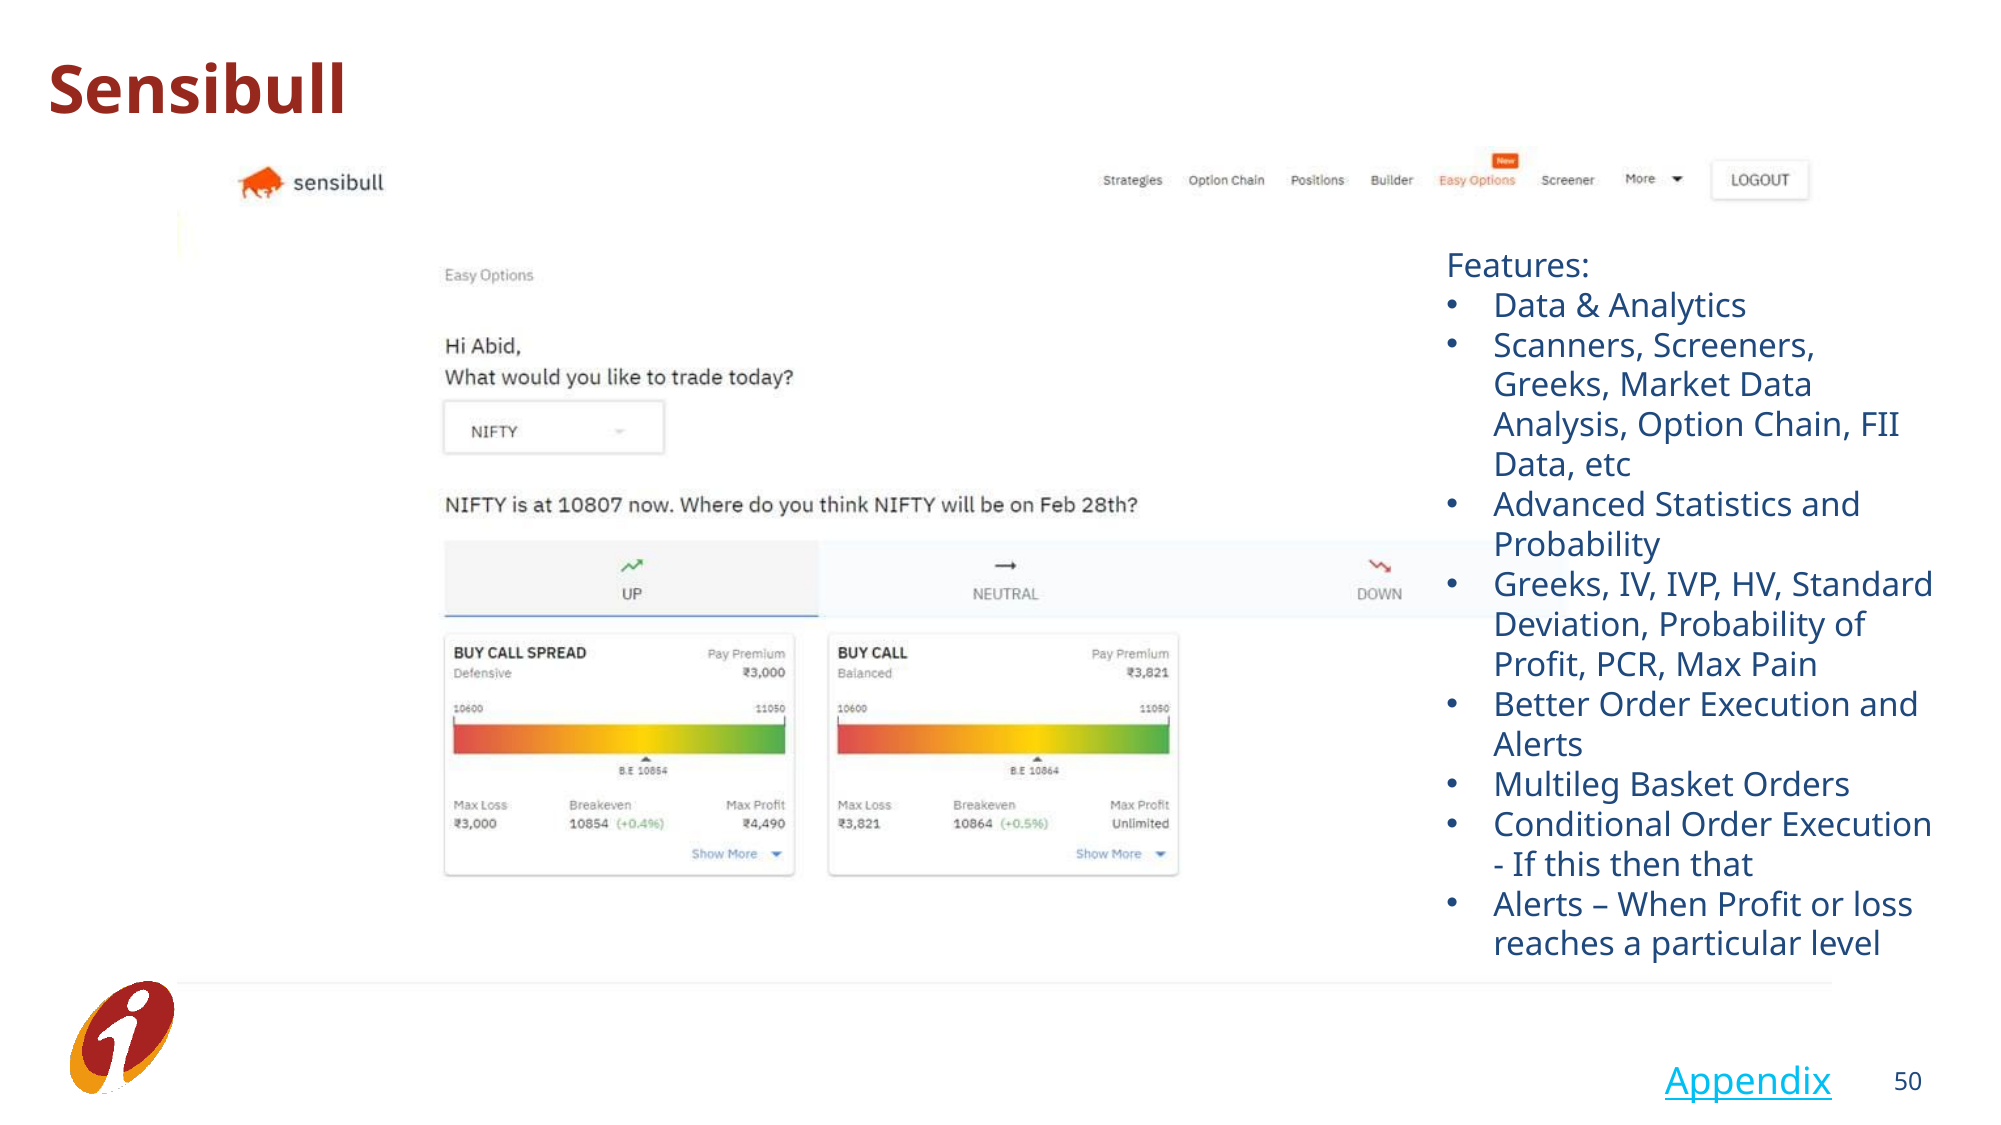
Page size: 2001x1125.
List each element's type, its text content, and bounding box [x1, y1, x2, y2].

slide_number 50 [1864, 1052, 1938, 1113]
text_box Features: Data & Analytics Scanners, Screeners, Greeks, Market Data Analysis, Option Chain, FII Data, etc Advanced Statistics and Probability Greeks, IV, IVP, HV, Standard Deviation, Probability of Profit, PCR, Max Pain Better Order Execution and Alerts Multileg Basket Orders Conditional Order Execution - If this then that Alerts – When Profit or loss reaches a particular level [1835, 236, 1951, 970]
list Sensibull [33, 38, 1951, 163]
picture [62, 146, 1832, 1100]
text_box Appendix [1650, 1049, 1864, 1116]
